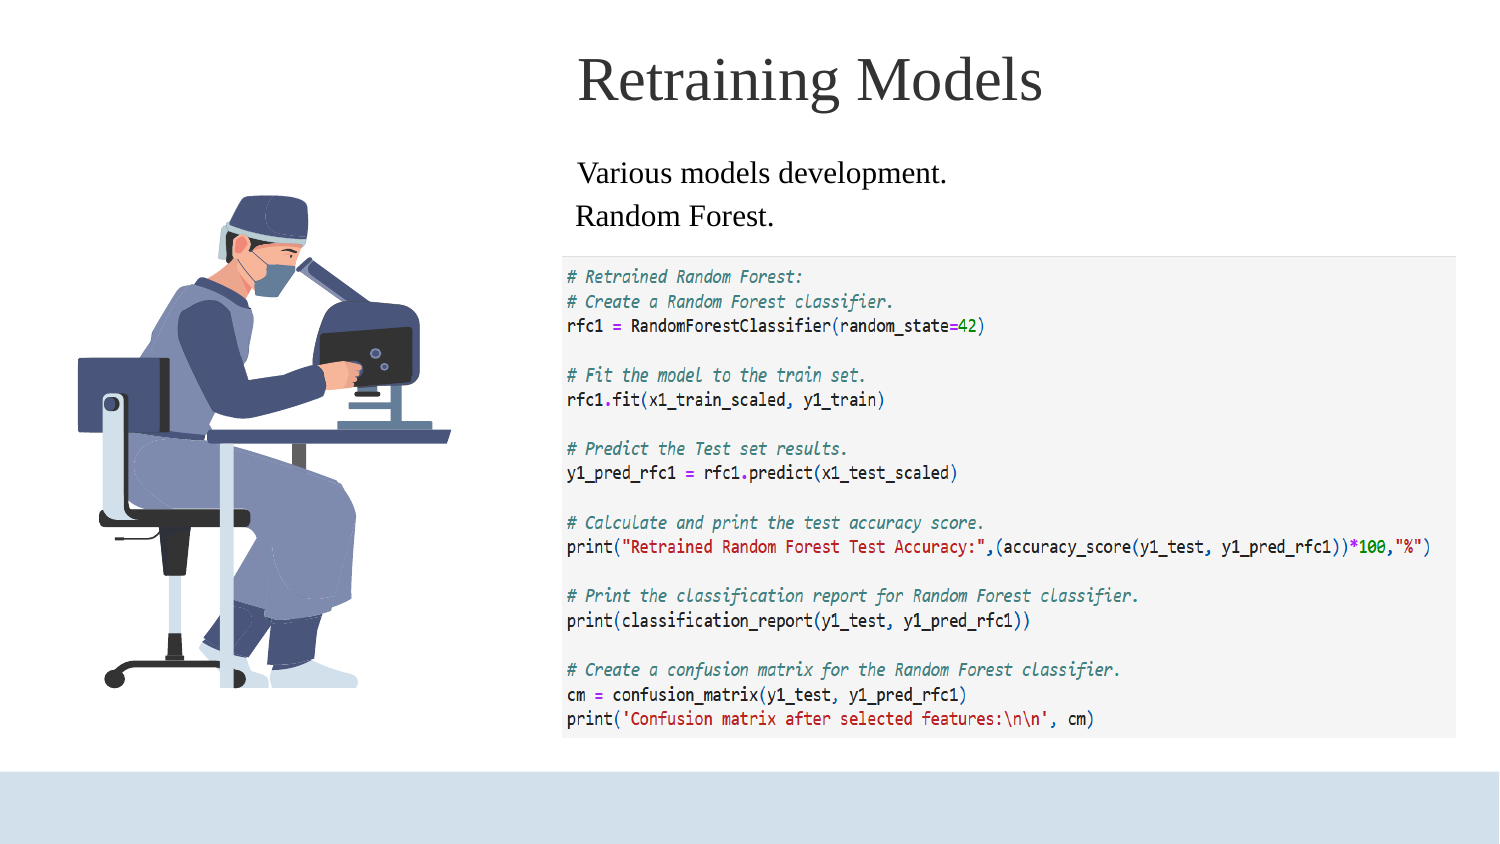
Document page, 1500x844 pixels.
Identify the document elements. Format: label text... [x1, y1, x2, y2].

picture [561, 253, 1457, 739]
text_box Random Forest. [560, 187, 1193, 241]
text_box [77, 195, 452, 689]
title Retraining Models [562, 23, 1500, 118]
text_box Various models development. [562, 145, 1195, 198]
